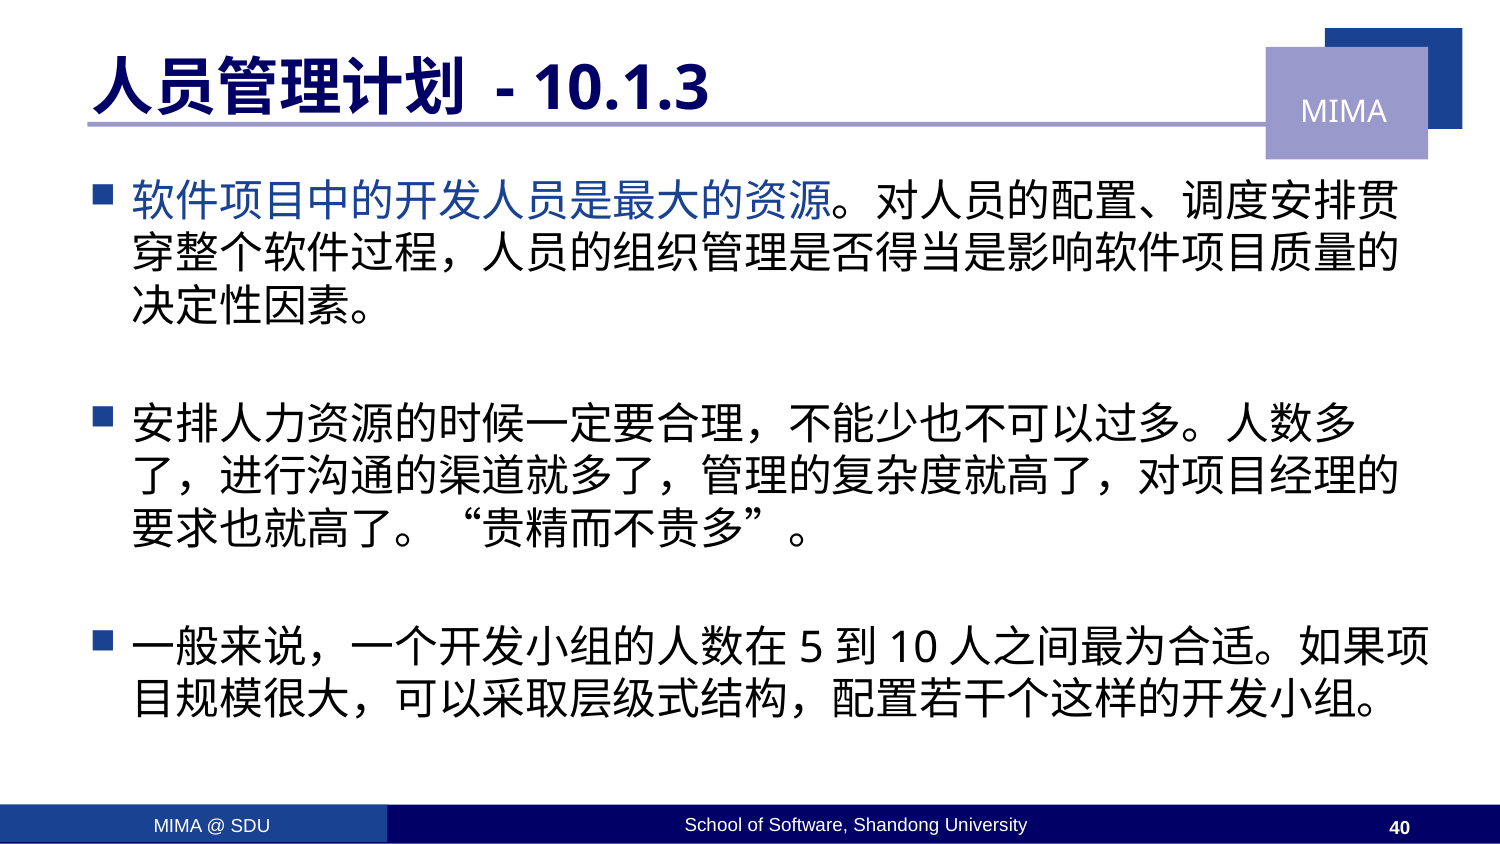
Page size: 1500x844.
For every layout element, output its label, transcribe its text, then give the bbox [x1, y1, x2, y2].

list 软件项目中的开发人员是最大的资源。对人员的配置、调度安排贯穿整个软件过程，人员的组织管理是否得当是影响软件项目质量的决定性因素。 安排人力资源的时候一定要合理，不能少也不可以过多。人数多了，进行沟通的渠道就多了，管理的复杂度就高了，对项目经理的要求也就高了。“贵精而不贵多”。 一般来说，一个开发小组的人数在5到10人之间最为合适。如果项目规模很大，可以采取层级式结构，配置若干个这样的开发小组。 [74, 164, 1455, 754]
title 人员管理计划 - 10.1.3 [76, 44, 1291, 125]
